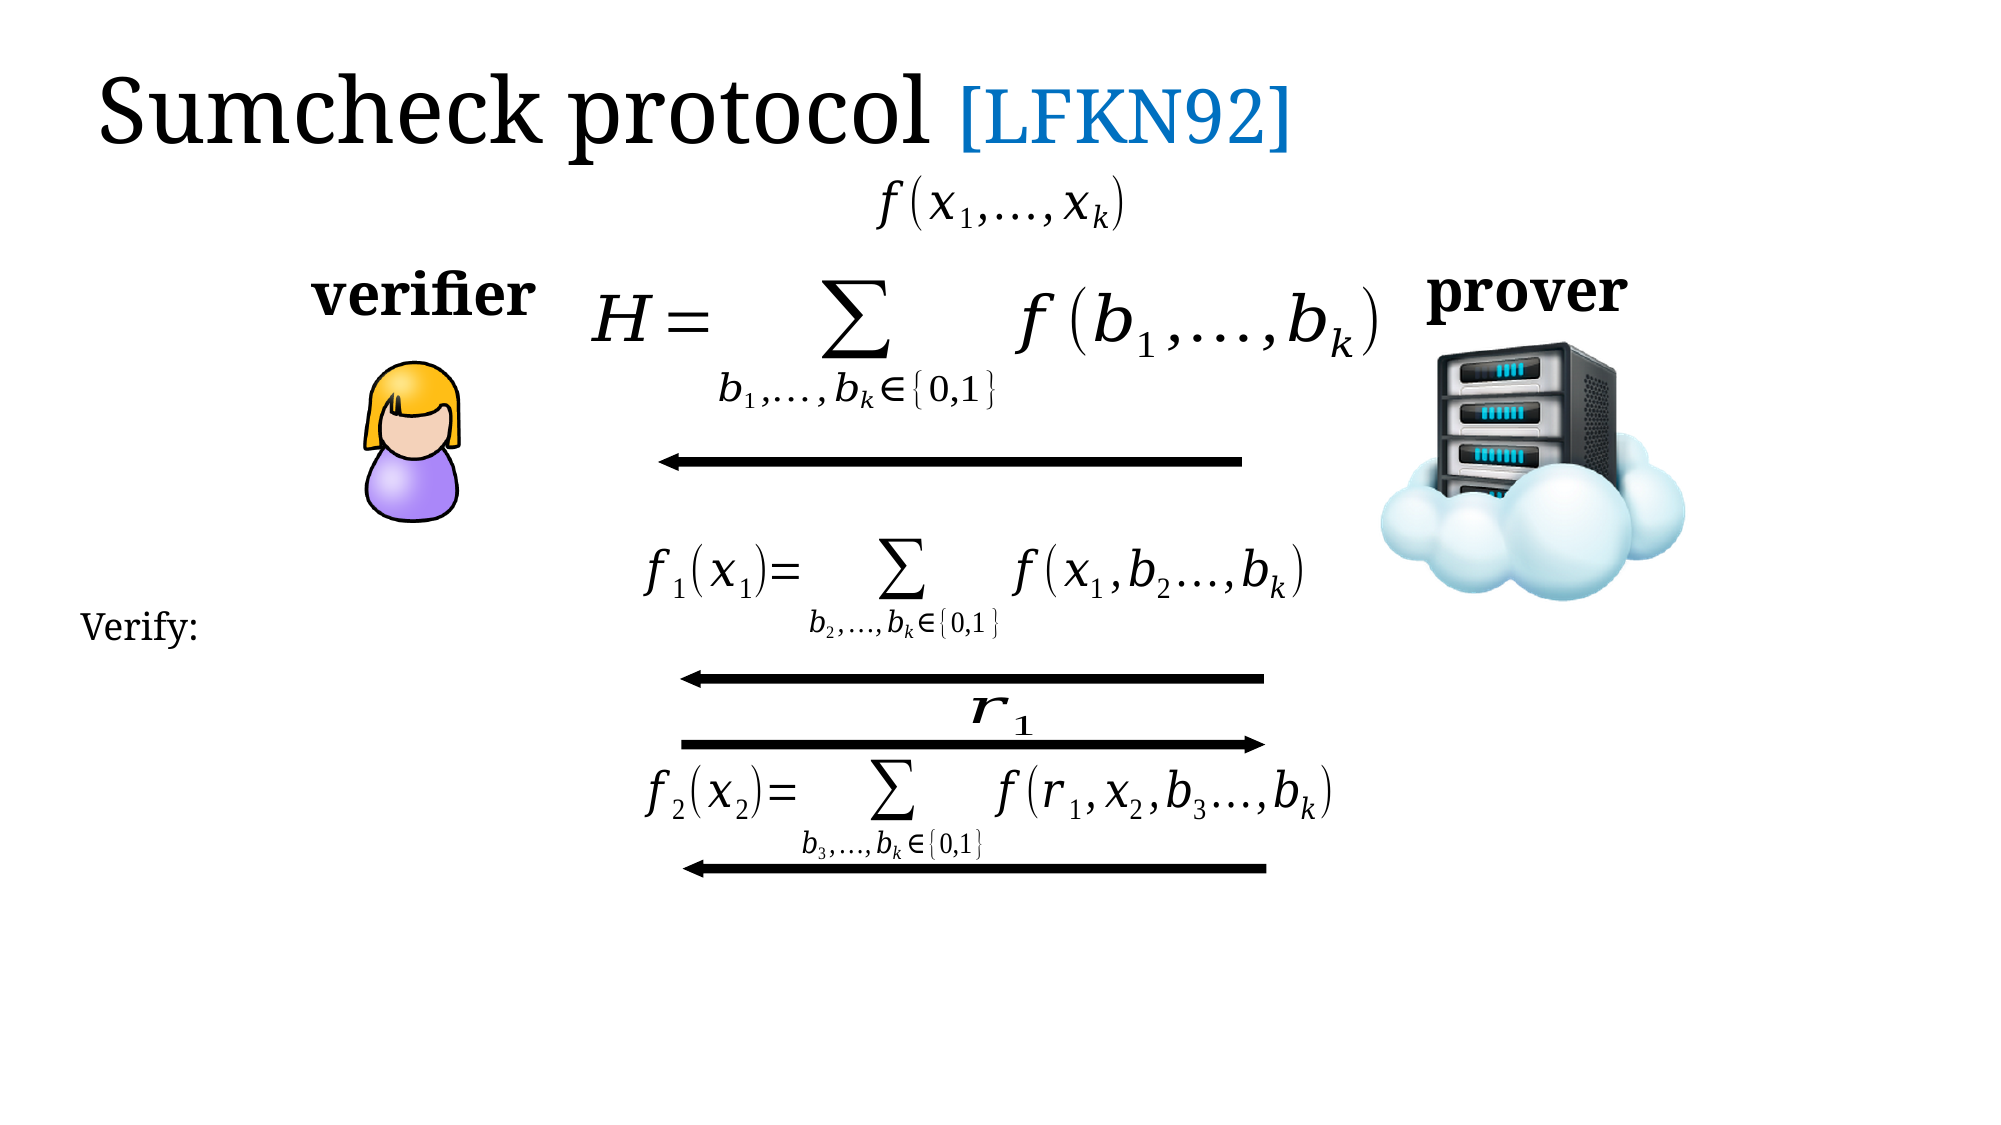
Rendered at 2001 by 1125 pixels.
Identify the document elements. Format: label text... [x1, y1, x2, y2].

text_box prover [1411, 245, 1758, 331]
title Sumcheck protocol [LFKN92] [82, 22, 1863, 205]
text_box [681, 735, 1266, 754]
picture [355, 355, 469, 527]
text_box verifier [297, 249, 607, 335]
text_box [657, 452, 1242, 472]
text_box [682, 859, 1267, 878]
picture [1378, 334, 1694, 610]
text_box [679, 669, 1264, 688]
